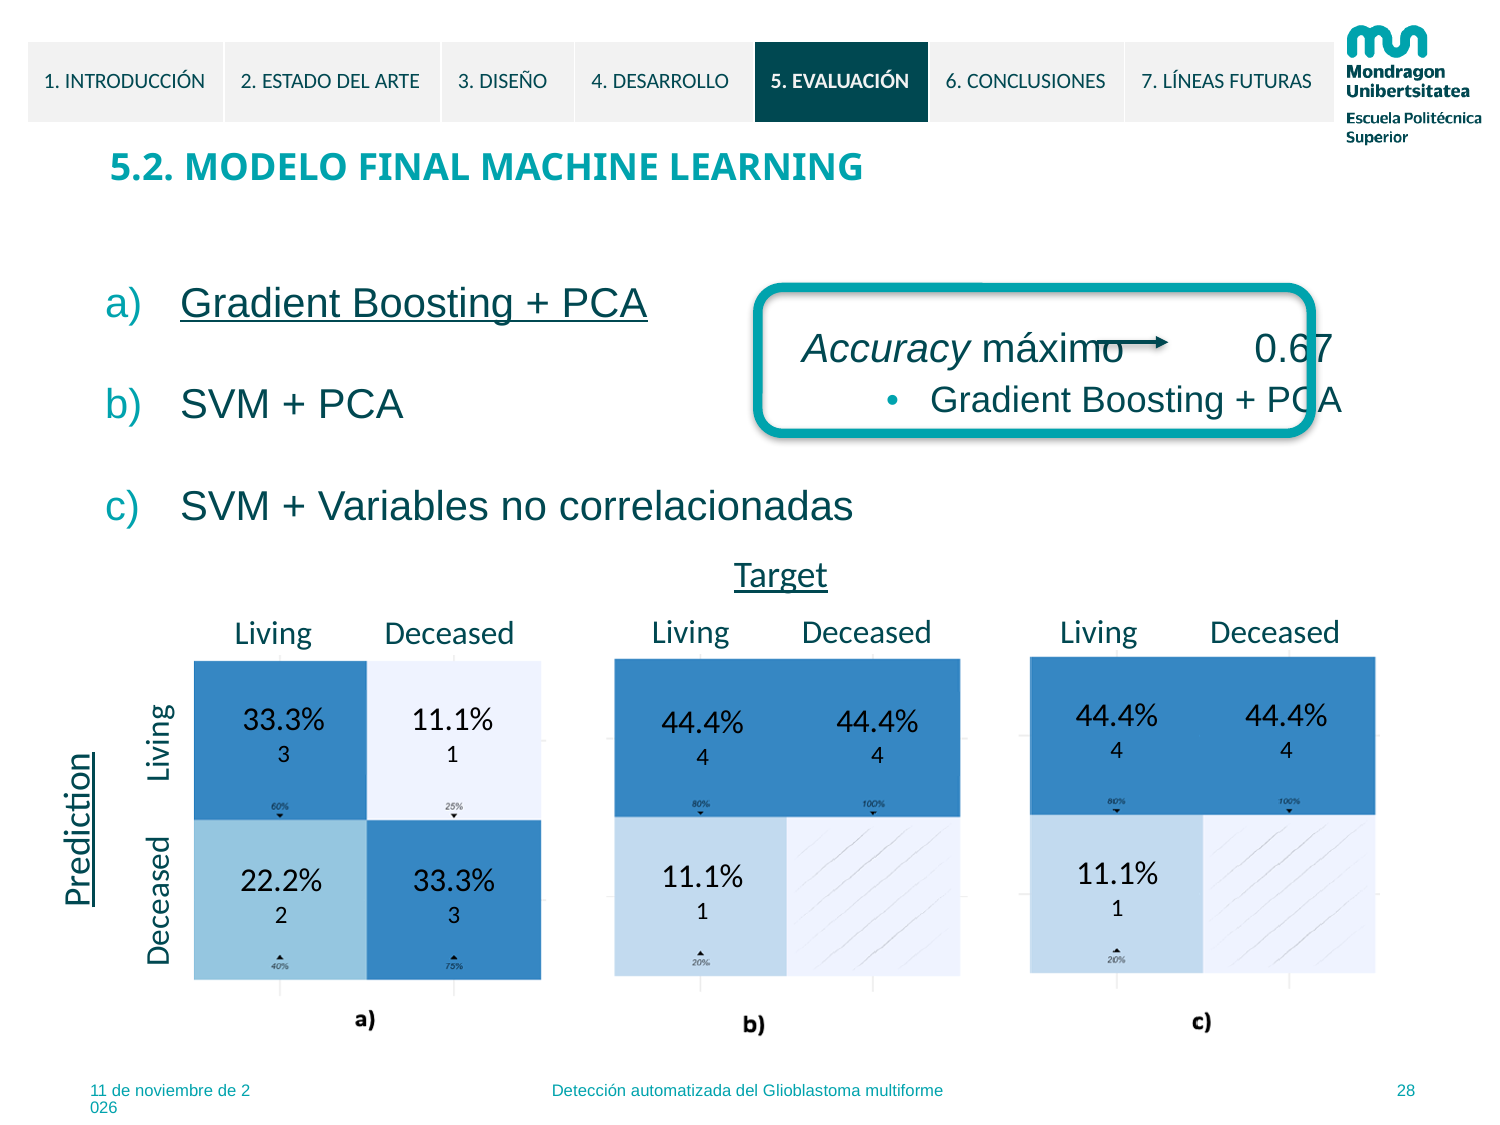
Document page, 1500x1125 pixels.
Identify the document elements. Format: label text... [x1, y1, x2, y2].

picture [1018, 650, 1381, 1037]
table_header 6. CONCLUSIONES [930, 42, 1124, 122]
text_box Target [719, 542, 855, 603]
table_header 5. EVALUACIÓN [755, 42, 928, 122]
text_box Living [219, 603, 332, 654]
picture [1320, 0, 1500, 170]
text_box Gradient Boosting + PCA SVM + PCA SVM + Variables no correlacionadas [90, 226, 1391, 647]
text_box Deceased [369, 603, 535, 654]
slide_number 28 [1238, 1059, 1431, 1120]
text_box 5.2. MODELO FINAL MACHINE LEARNING [94, 130, 1353, 201]
picture [193, 655, 547, 1033]
table_header 4. DESARROLLO [575, 42, 753, 122]
text_box Living [128, 686, 183, 798]
text_box [757, 286, 1312, 434]
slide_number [75, 1059, 269, 1120]
picture [606, 653, 968, 1041]
text_box Deceased [787, 603, 952, 652]
table_header 3. DISEÑO [442, 42, 574, 122]
footer Detección automatizada del Glioblastoma multiforme [356, 1059, 1140, 1120]
text_box Deceased [1195, 603, 1361, 649]
table_header 2. ESTADO DEL ARTE [225, 42, 440, 122]
table_header 1. INTRODUCCIÓN [28, 42, 223, 122]
text_box Deceased [128, 816, 183, 982]
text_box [786, 318, 1408, 434]
text_box Prediction [44, 715, 105, 922]
text_box Living [637, 603, 749, 652]
table_header 7. LÍNEAS FUTURAS [1125, 42, 1334, 122]
text_box Living [1045, 603, 1157, 649]
